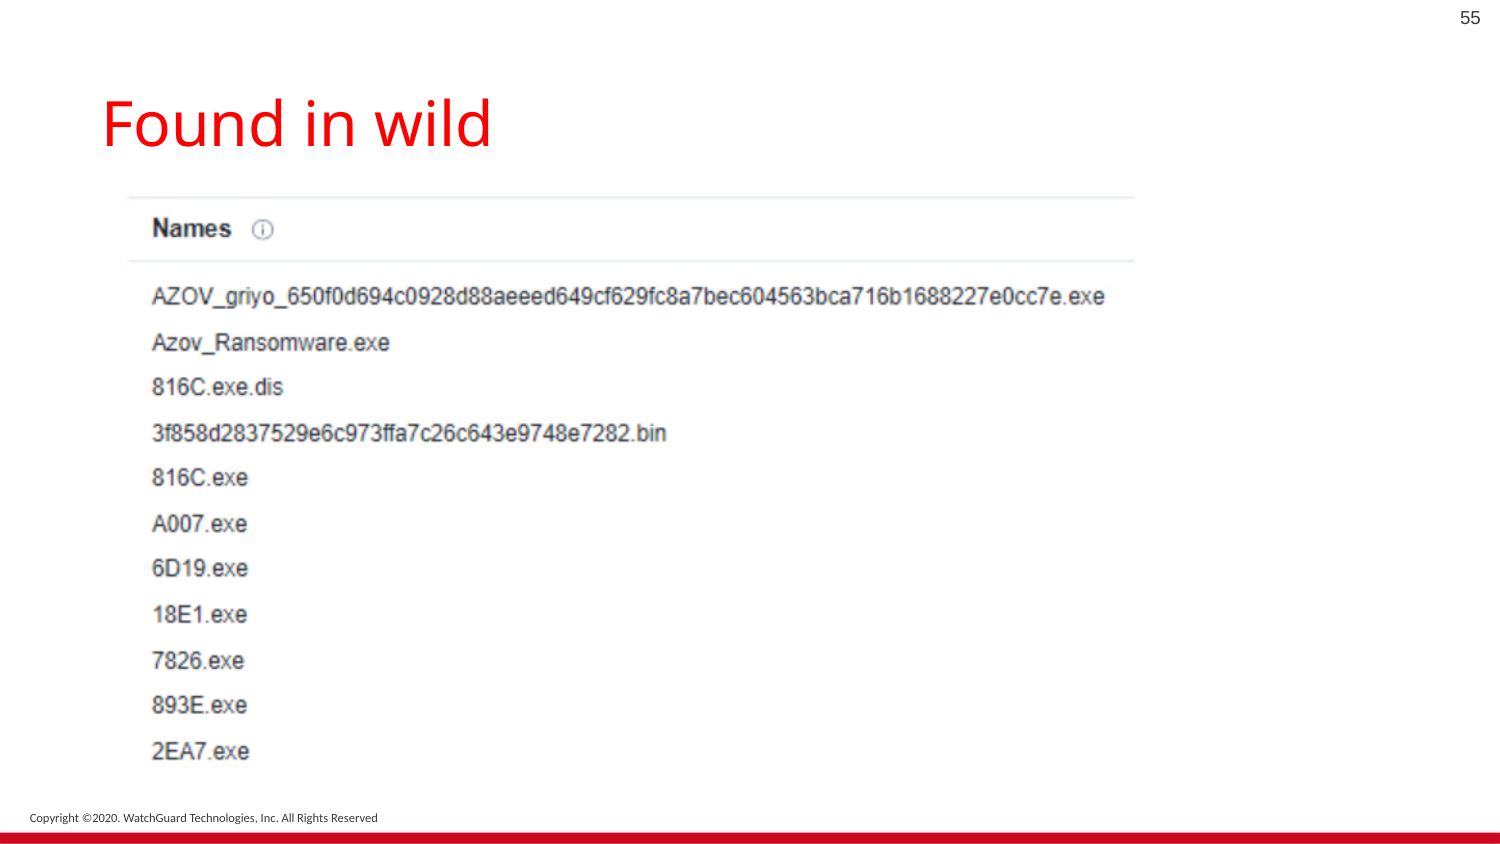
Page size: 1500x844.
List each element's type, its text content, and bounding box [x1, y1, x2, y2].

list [119, 196, 1135, 795]
title Found in wild [85, 39, 1380, 203]
slide_number 55 [1398, 0, 1497, 40]
